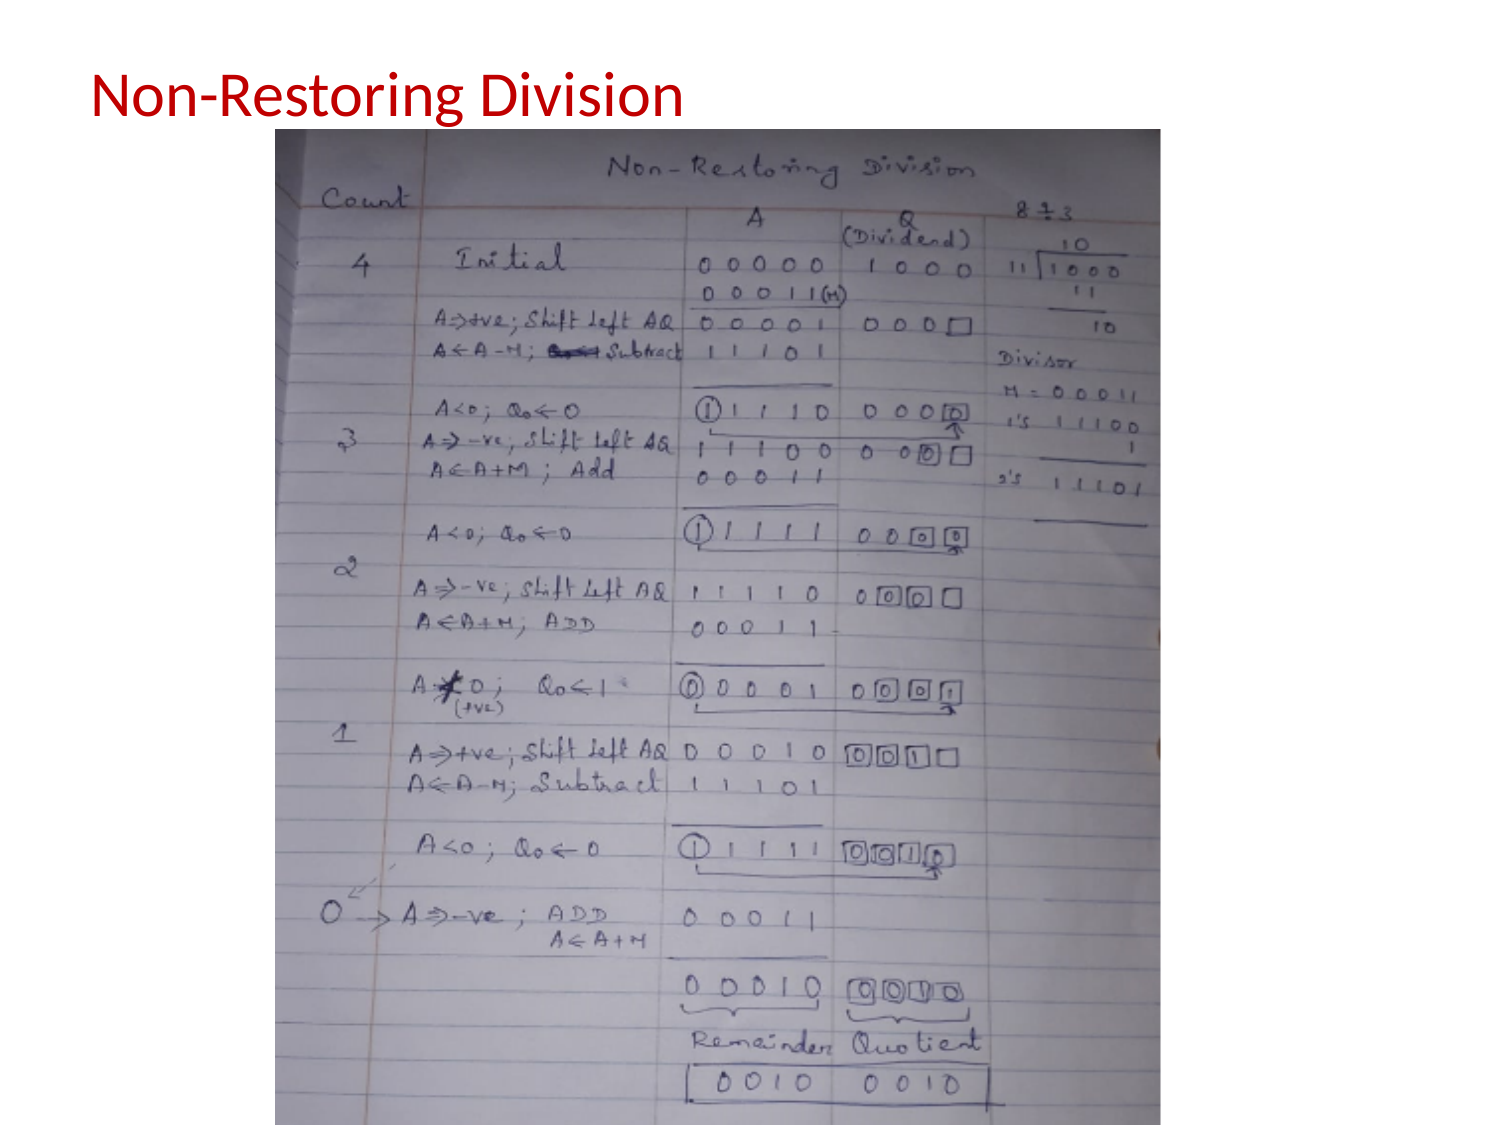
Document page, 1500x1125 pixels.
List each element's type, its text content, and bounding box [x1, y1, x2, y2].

title Non-Restoring Division [75, 45, 1288, 138]
picture [274, 129, 1163, 1125]
